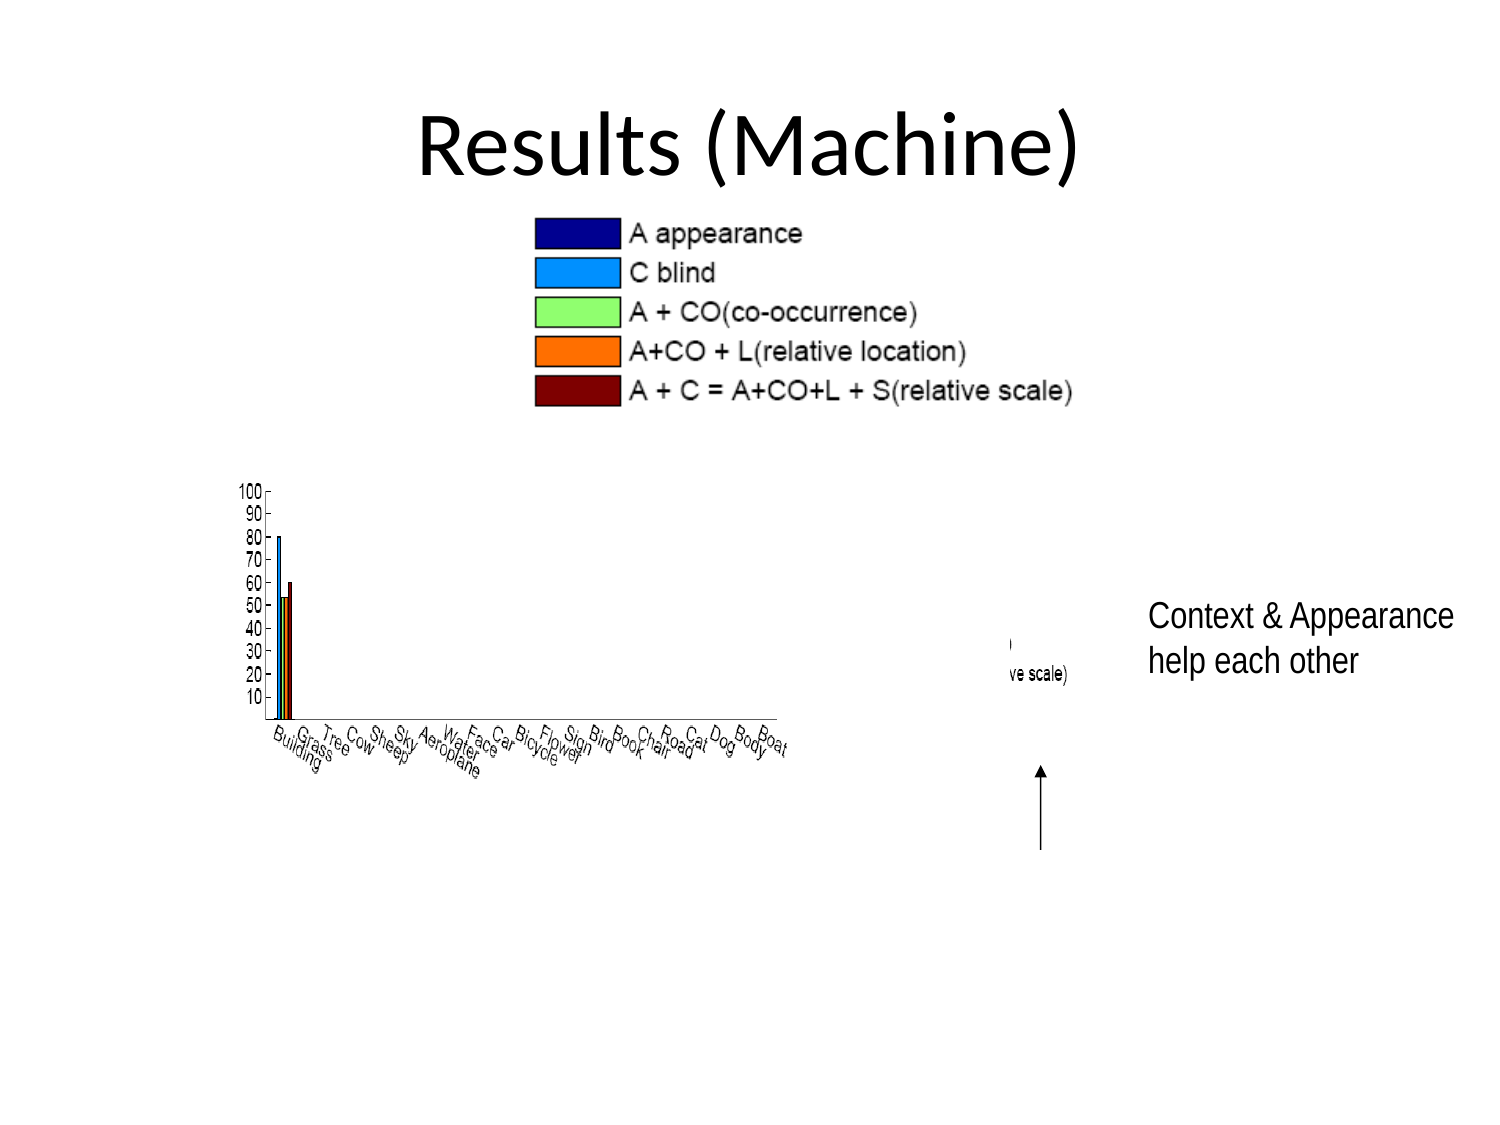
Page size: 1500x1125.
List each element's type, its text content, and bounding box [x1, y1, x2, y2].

text_box Context & Appearance help each other [1133, 583, 1475, 688]
title Results (Machine) [75, 45, 1425, 233]
picture [527, 204, 1082, 423]
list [235, 475, 1071, 784]
